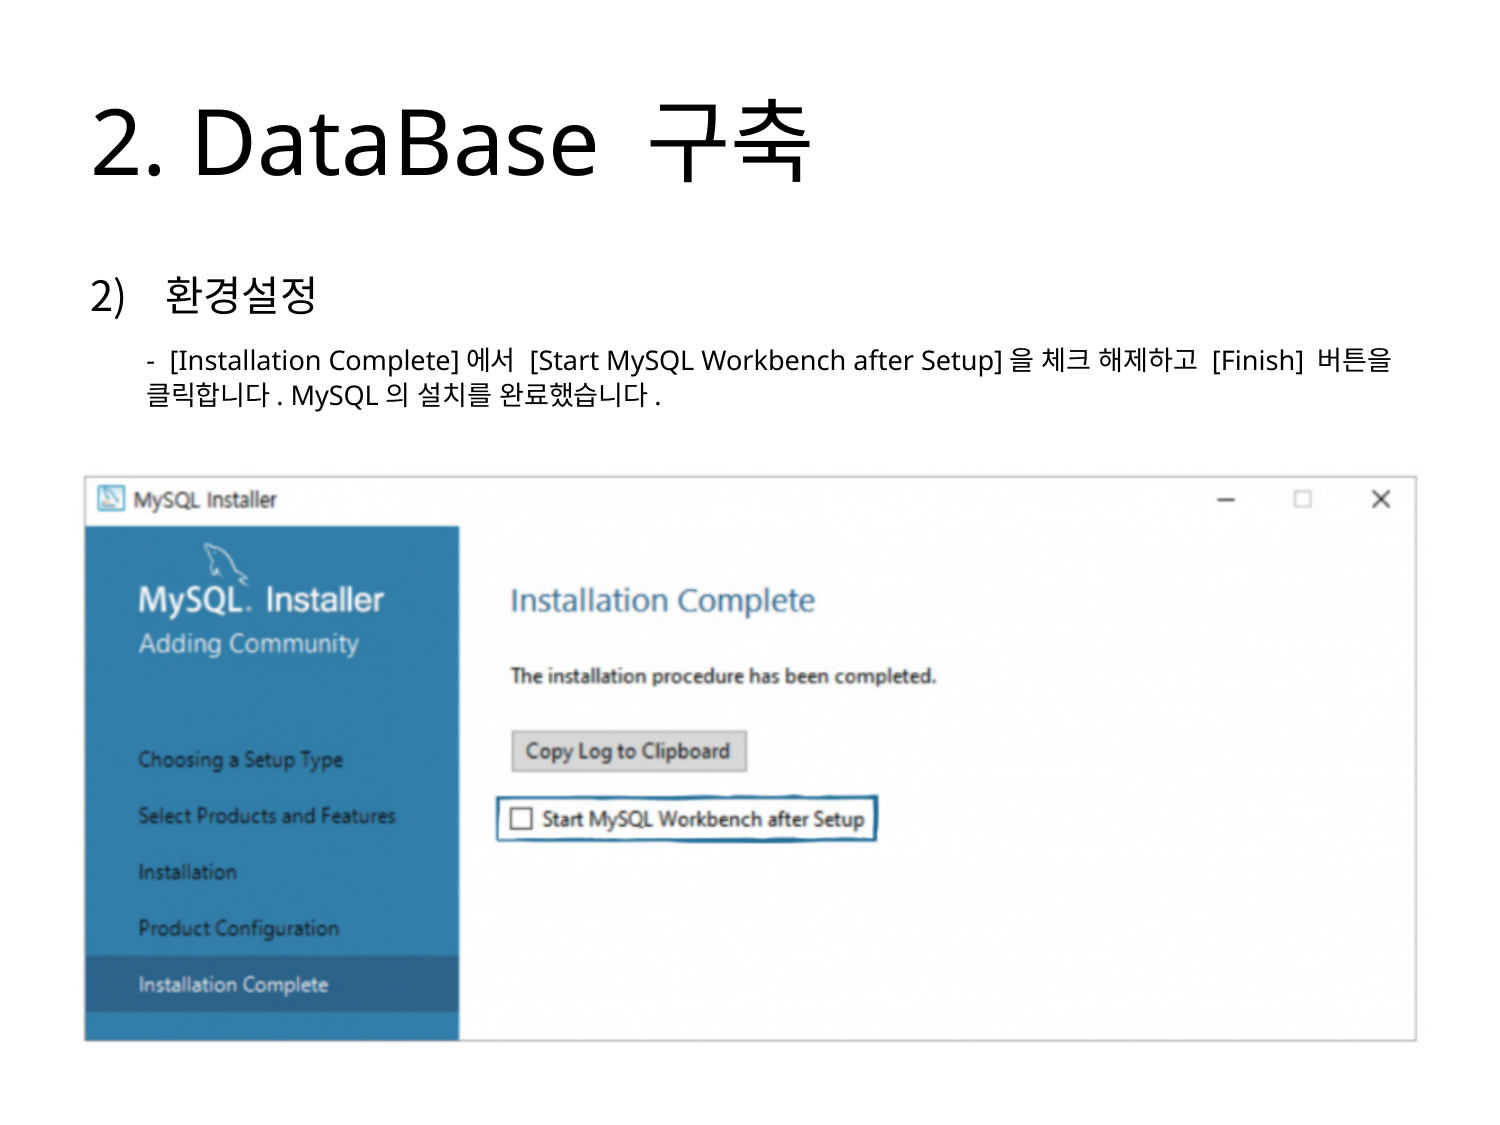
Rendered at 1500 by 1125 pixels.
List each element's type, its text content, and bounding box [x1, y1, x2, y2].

list 환경설정 - [Installation Complete]에서 [Start MySQL Workbench after Setup]을 체크 해제하고 [Finish] 버튼을 클릭합니다. MySQL의 설치를 완료했습니다. [75, 262, 1425, 465]
title 2. DataBase 구축 [75, 45, 1425, 233]
picture [76, 466, 1426, 1047]
